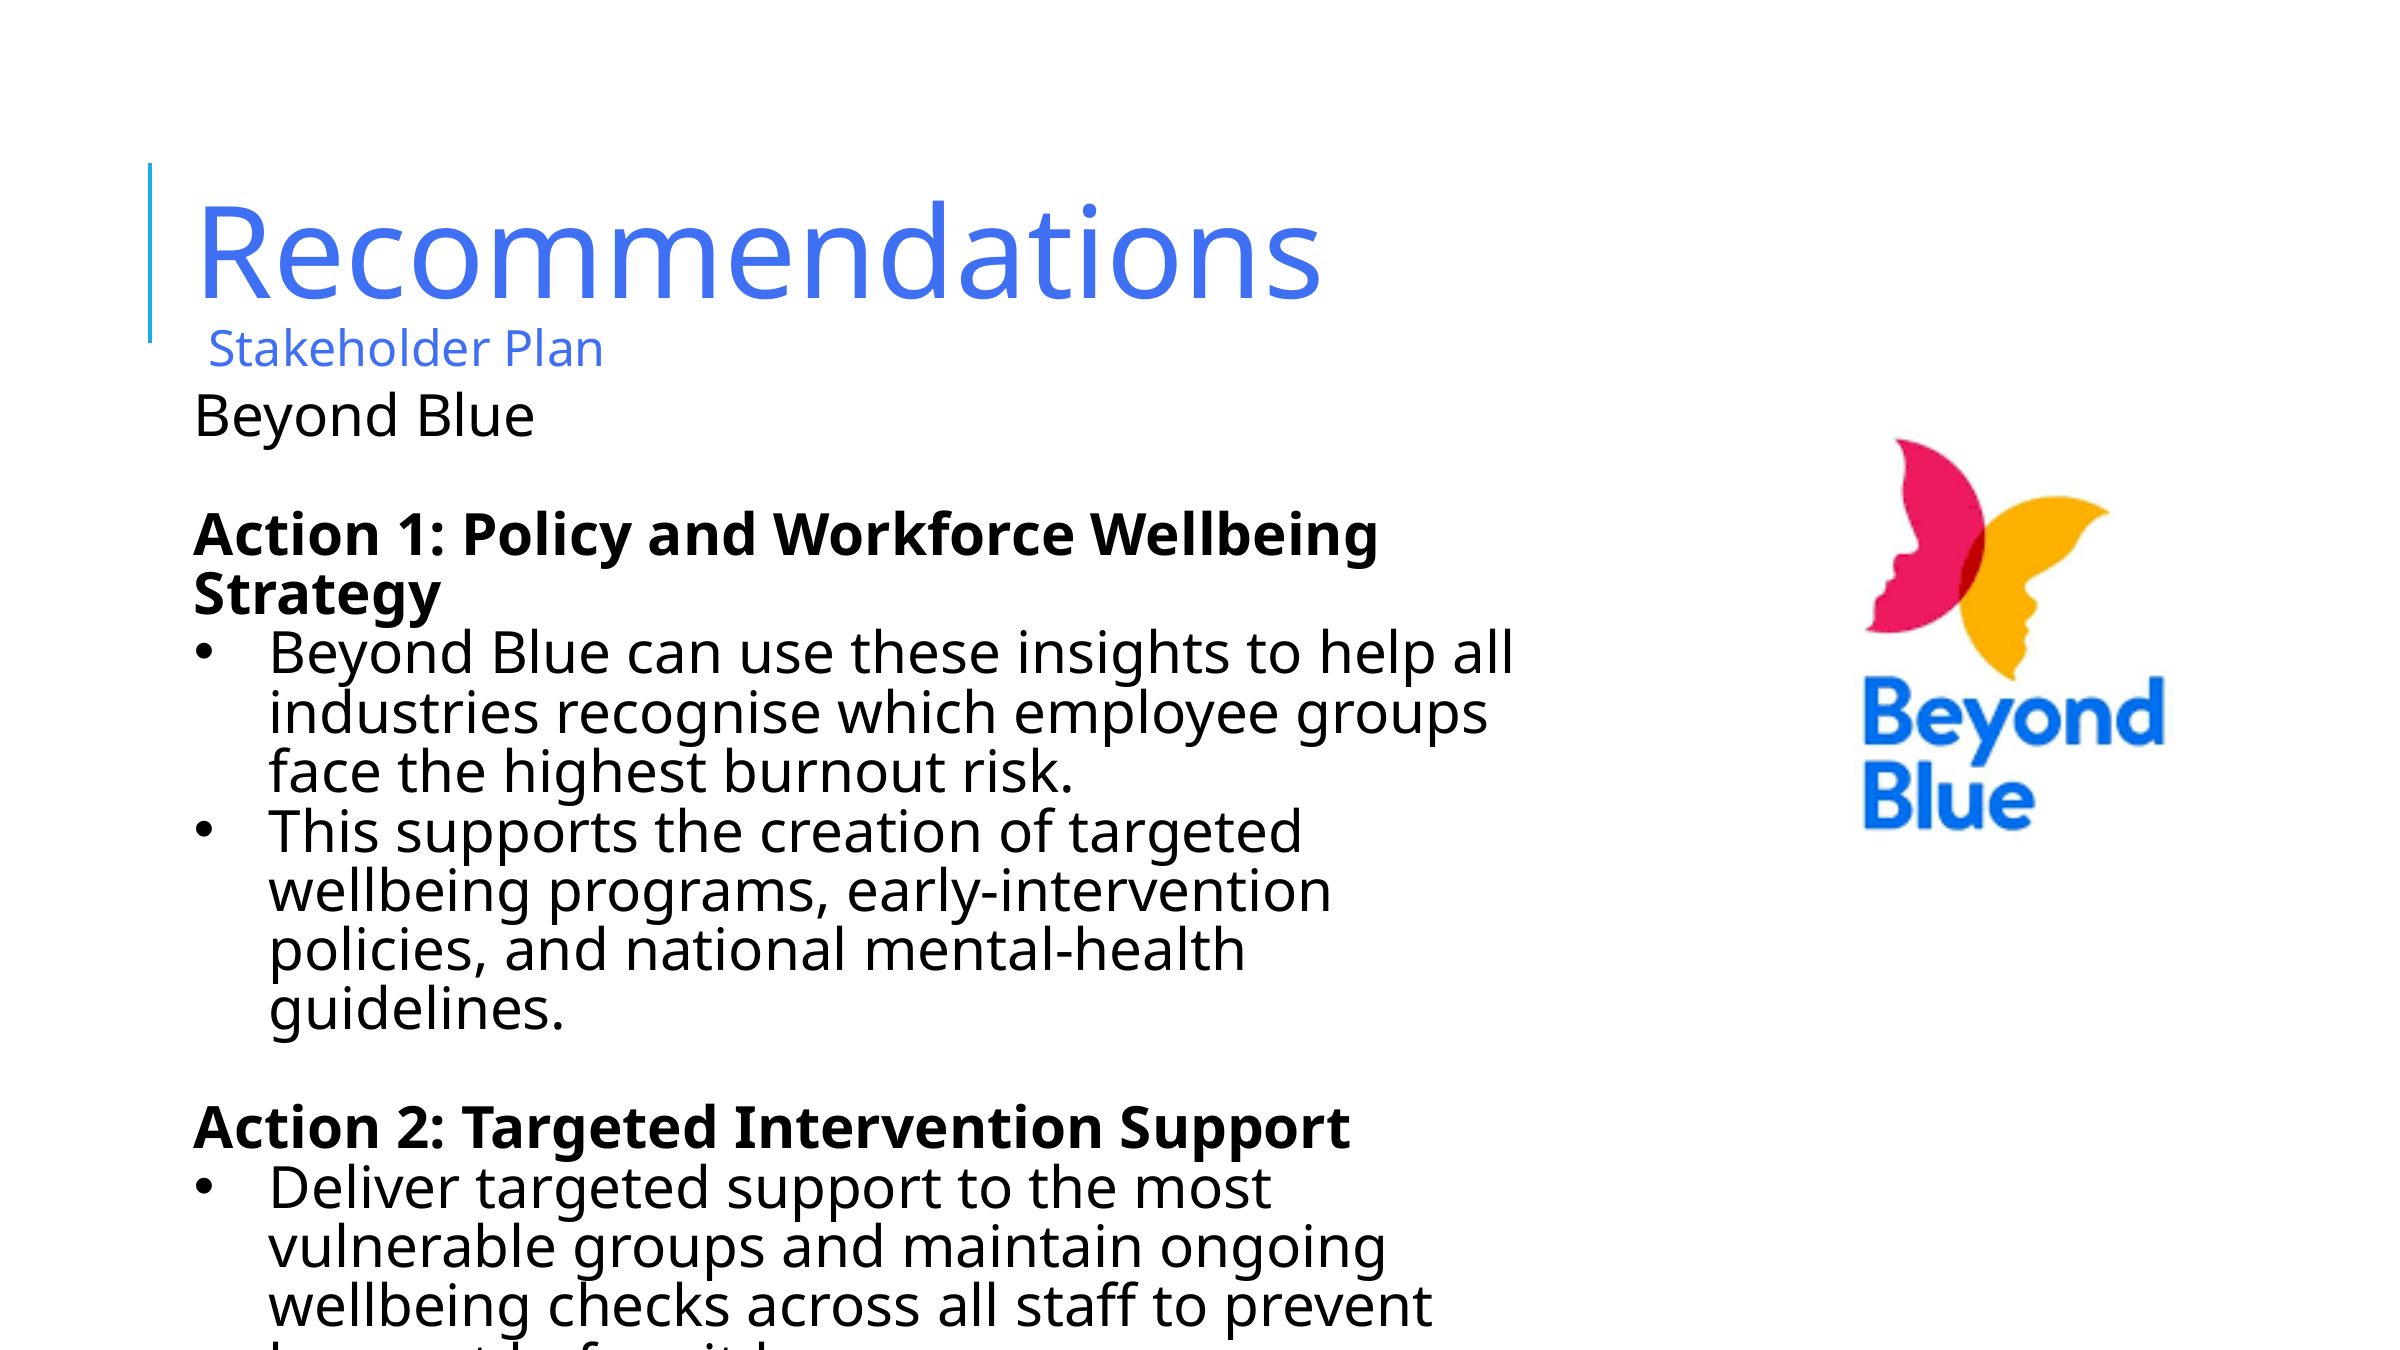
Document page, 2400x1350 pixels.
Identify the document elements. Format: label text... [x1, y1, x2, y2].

text_box [193, 388, 1694, 1148]
text_box Recommendations [193, 163, 1434, 324]
picture [1729, 362, 2300, 933]
text_box Stakeholder Plan [193, 300, 1394, 384]
text_box Beyond Blue Action 1: Policy and Workforce Wellbeing Strategy Beyond Blue can use these insights to help all industries recognise which employee groups face the highest burnout risk. This supports the creation of targeted wellbeing programs, early-intervention policies, and national mental-health guidelines. Action 2: Targeted Intervention Support Deliver targeted support to the most vulnerable groups and maintain ongoing wellbeing checks across all staff to prevent burnout before it becomes severe. [193, 388, 1547, 461]
